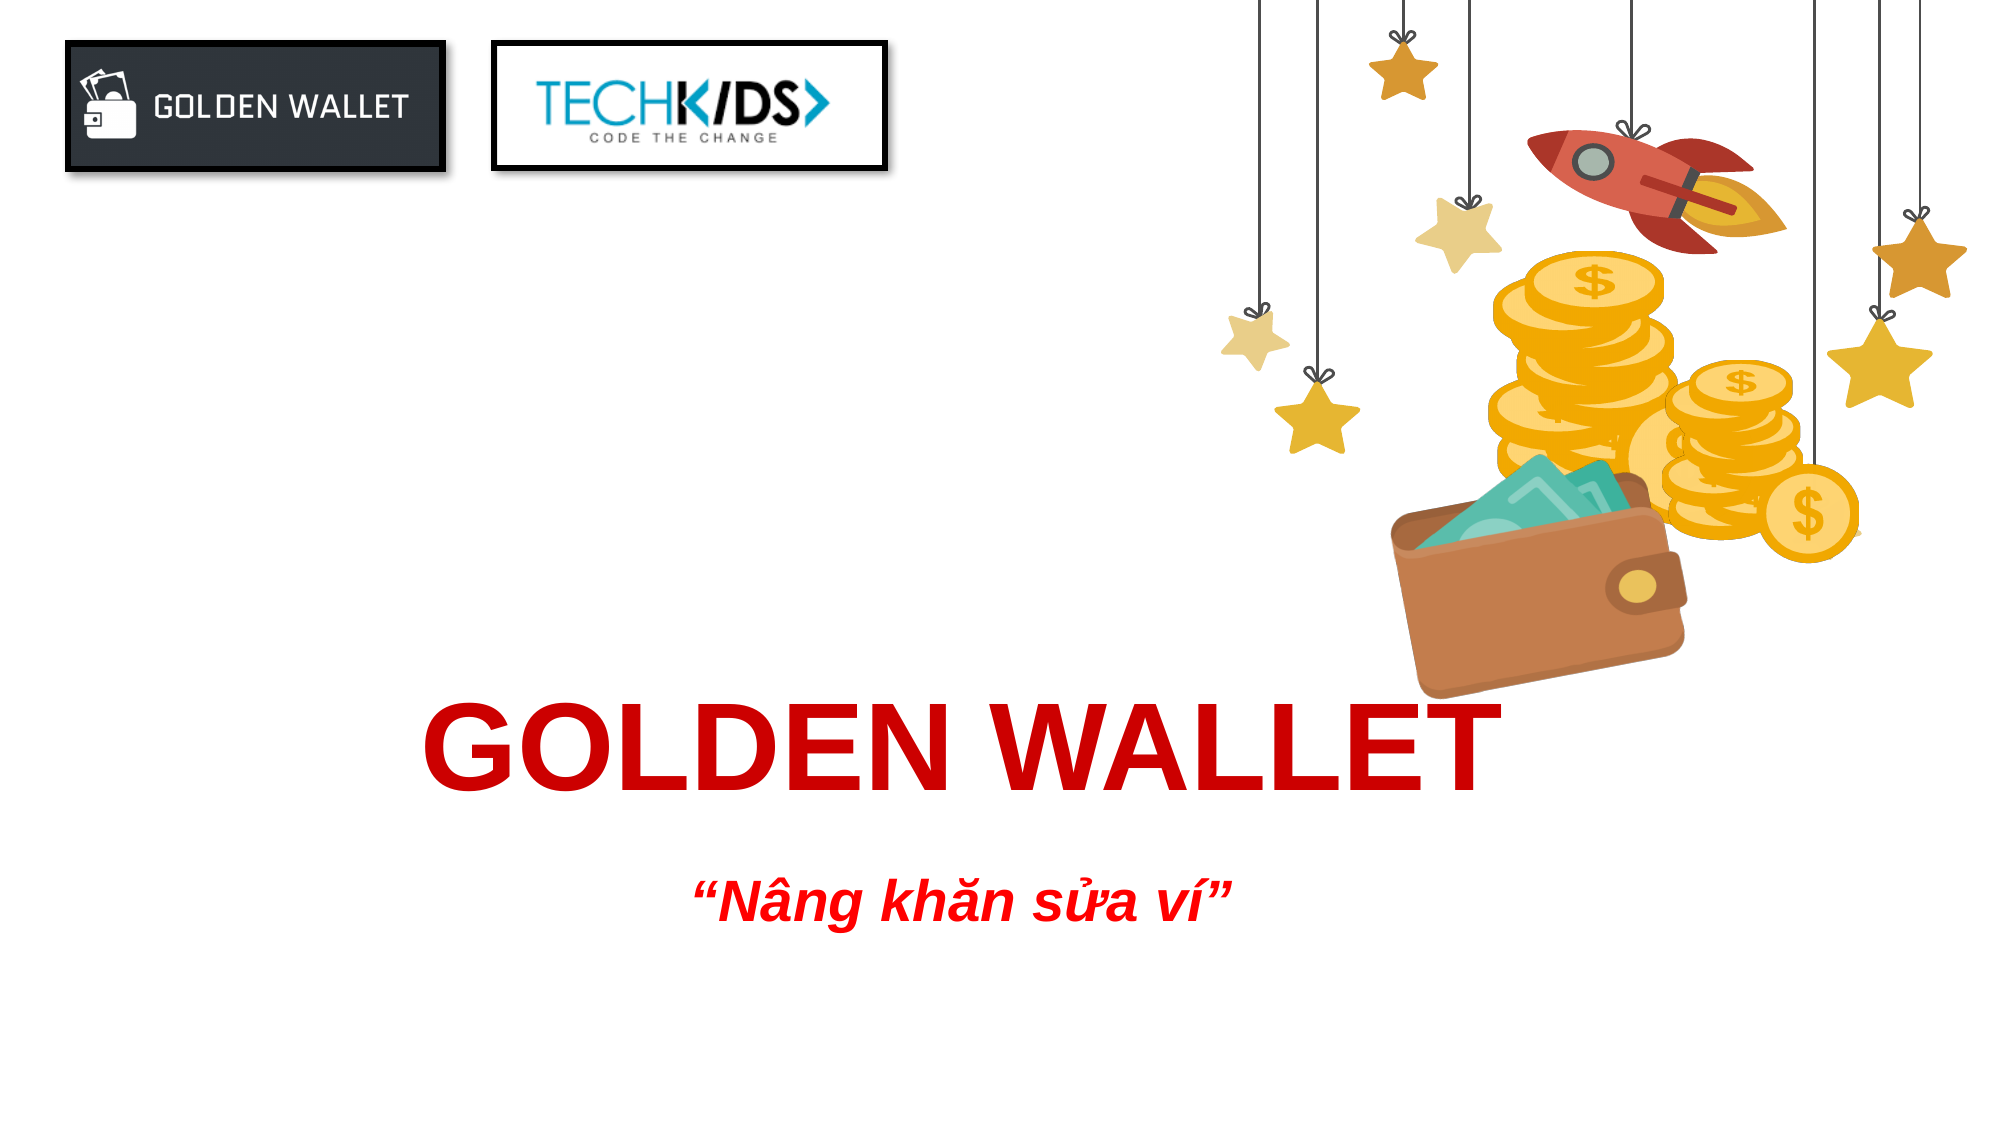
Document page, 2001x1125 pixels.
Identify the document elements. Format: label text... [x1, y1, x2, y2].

picture [497, 46, 883, 166]
text_box “Nâng khăn sửa ví” [391, 855, 1531, 941]
picture [71, 46, 440, 167]
text_box GOLDEN WALLET [0, 539, 2000, 942]
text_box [1219, 0, 1969, 838]
